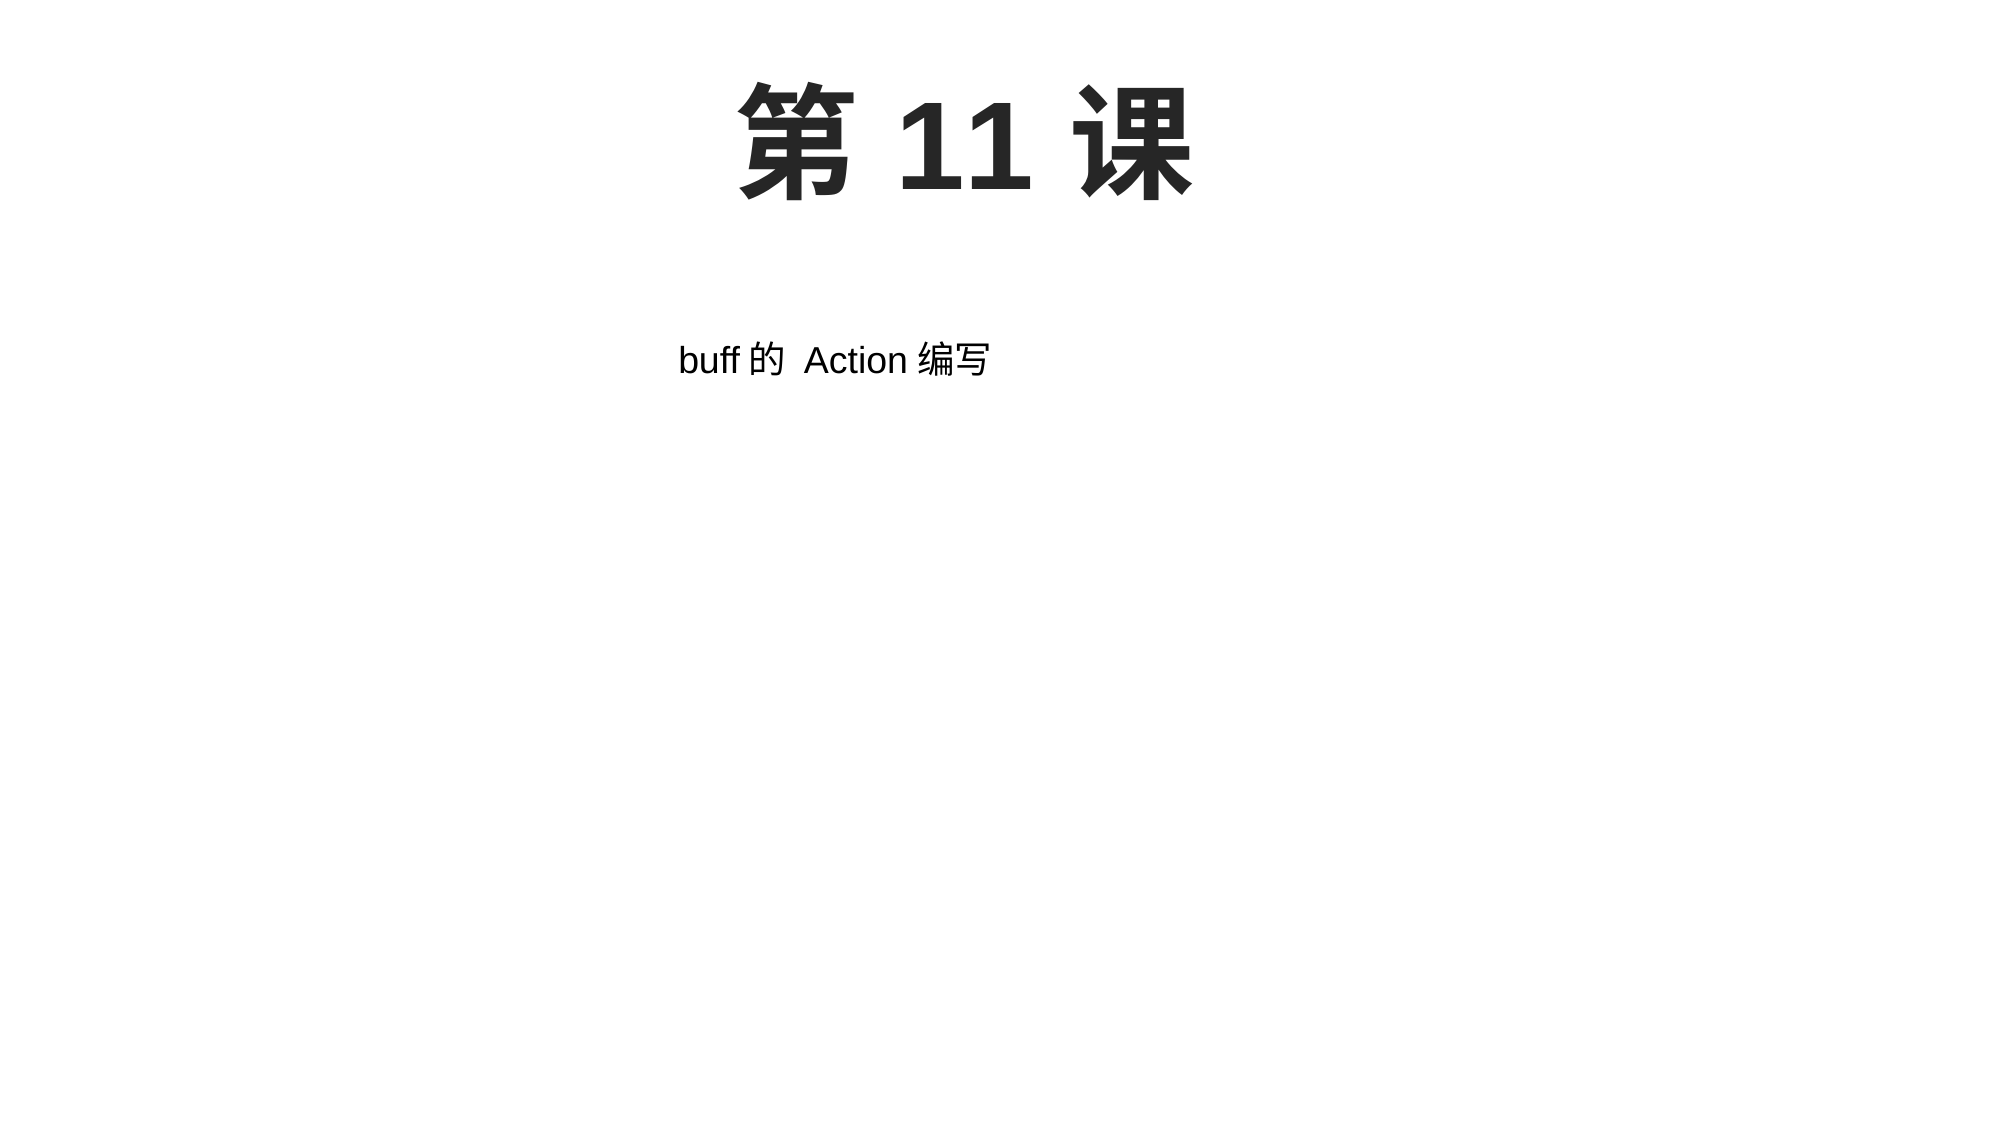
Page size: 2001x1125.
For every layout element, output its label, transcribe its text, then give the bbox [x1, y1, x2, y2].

text_box buff的 Action编写 [663, 329, 1331, 389]
title 第11课 [164, 39, 1765, 223]
